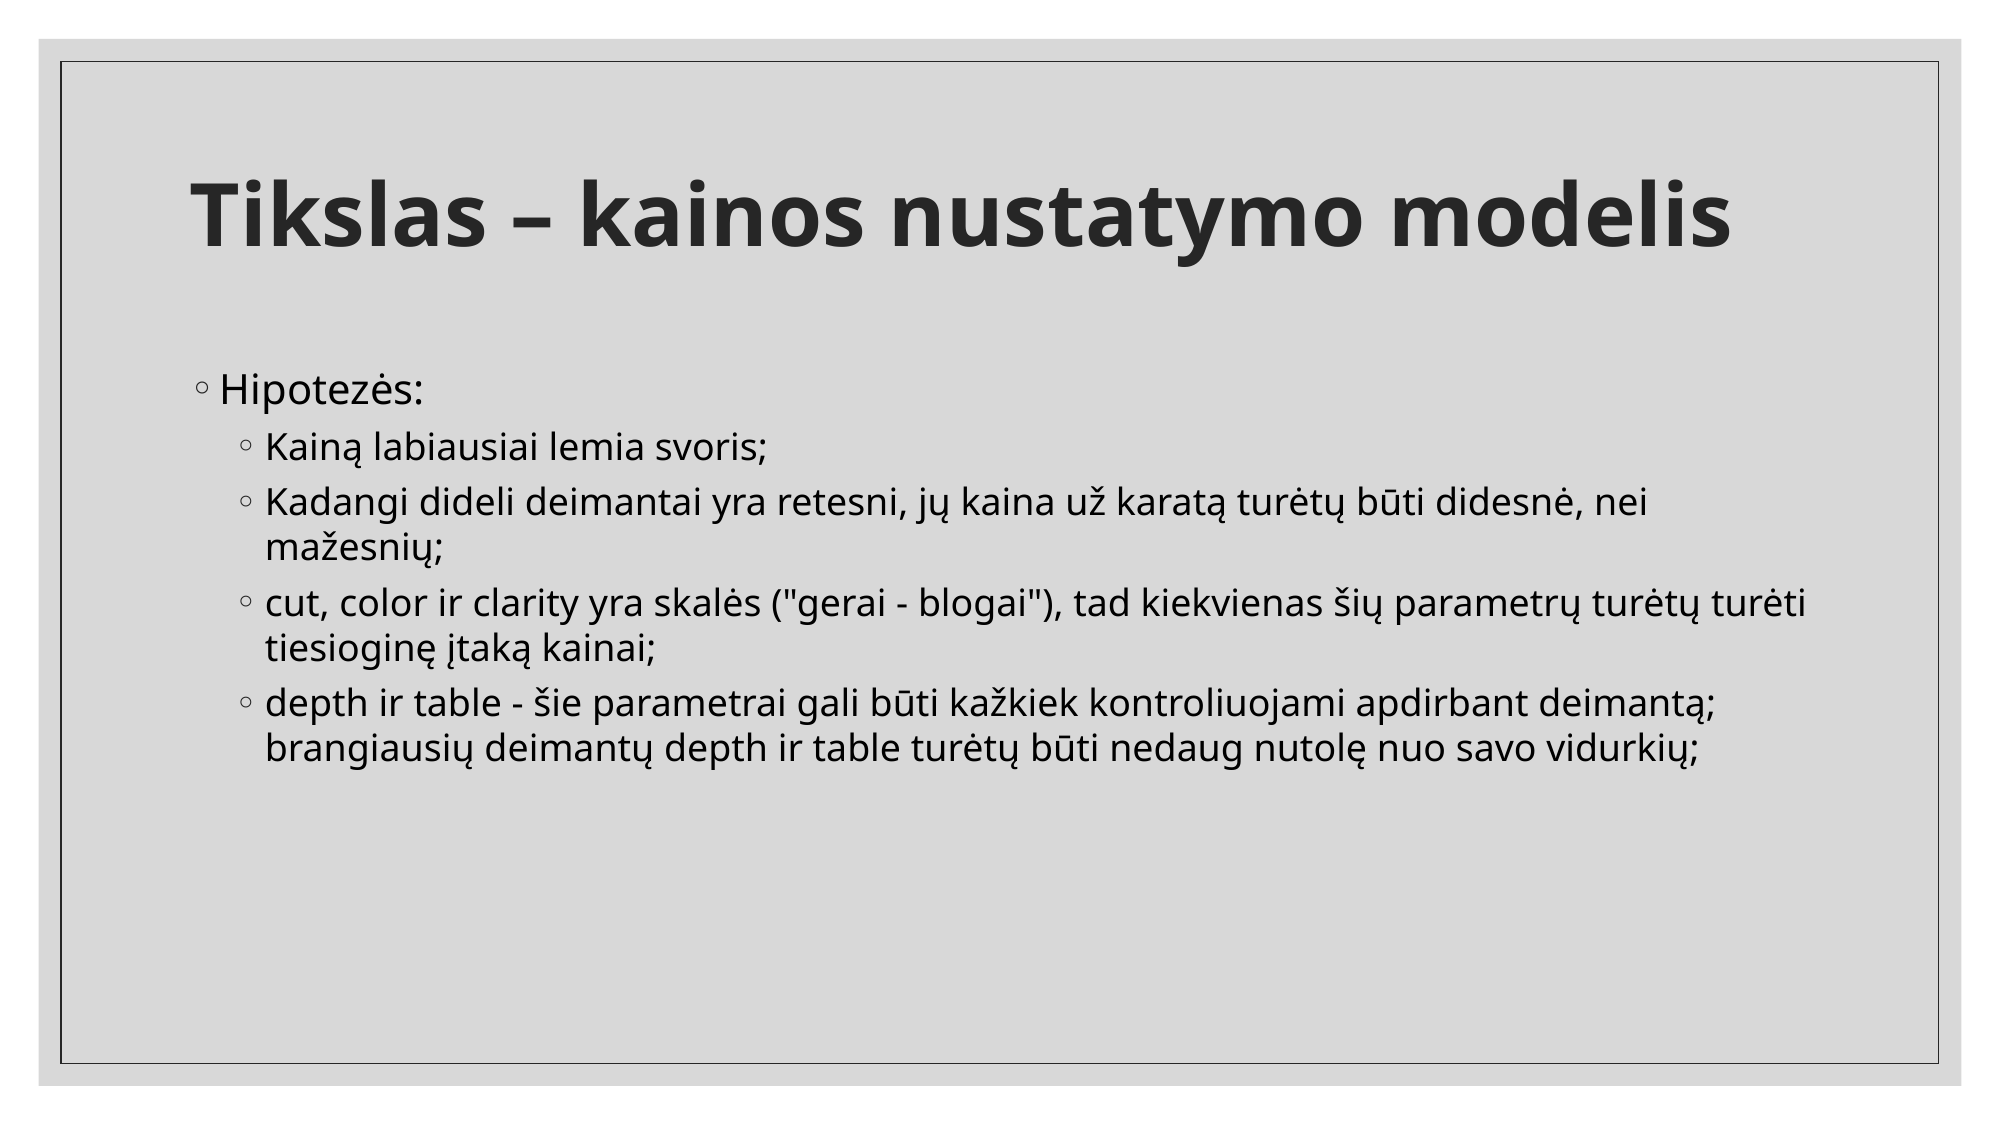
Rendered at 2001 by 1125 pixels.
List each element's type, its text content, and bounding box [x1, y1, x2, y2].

list Hipotezės: Kainą labiausiai lemia svoris; Kadangi dideli deimantai yra retesni, jų kaina už karatą turėtų būti didesnė, nei mažesnių; cut, color ir clarity yra skalės ("gerai - blogai"), tad kiekvienas šių parametrų turėtų turėti tiesioginę įtaką kainai; depth ir table - šie parametrai gali būti kažkiek kontroliuojami apdirbant deimantą; brangiausių deimantų depth ir table turėtų būti nedaug nutolę nuo savo vidurkių; [174, 345, 1825, 977]
title Tikslas – kainos nustatymo modelis [174, 105, 1825, 331]
